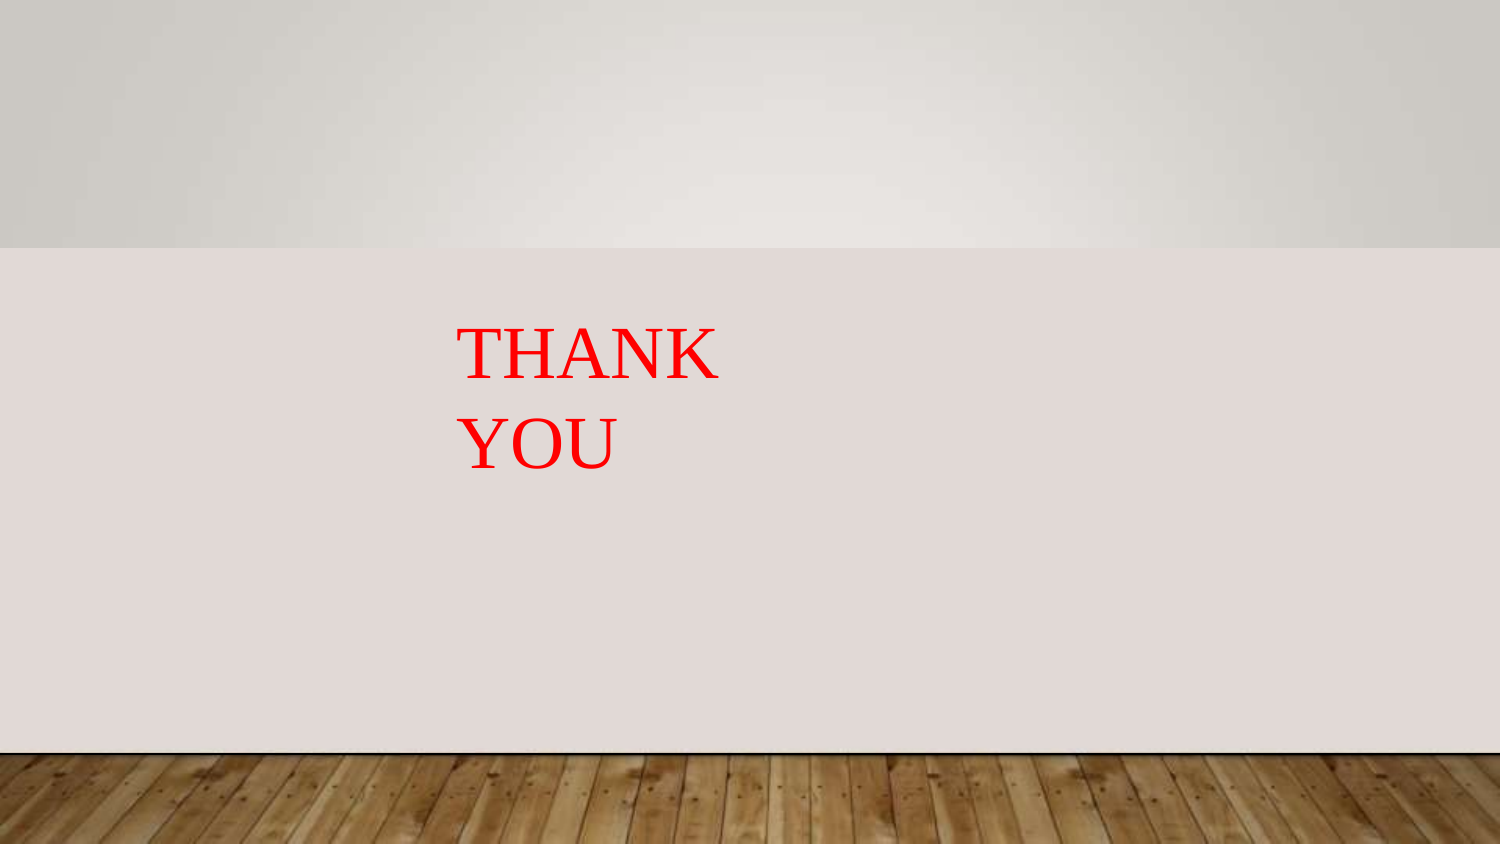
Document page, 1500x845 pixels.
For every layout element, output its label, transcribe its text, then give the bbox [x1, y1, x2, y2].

picture [0, 0, 1500, 753]
picture [0, 755, 1500, 844]
title THANK YOU [454, 301, 900, 484]
